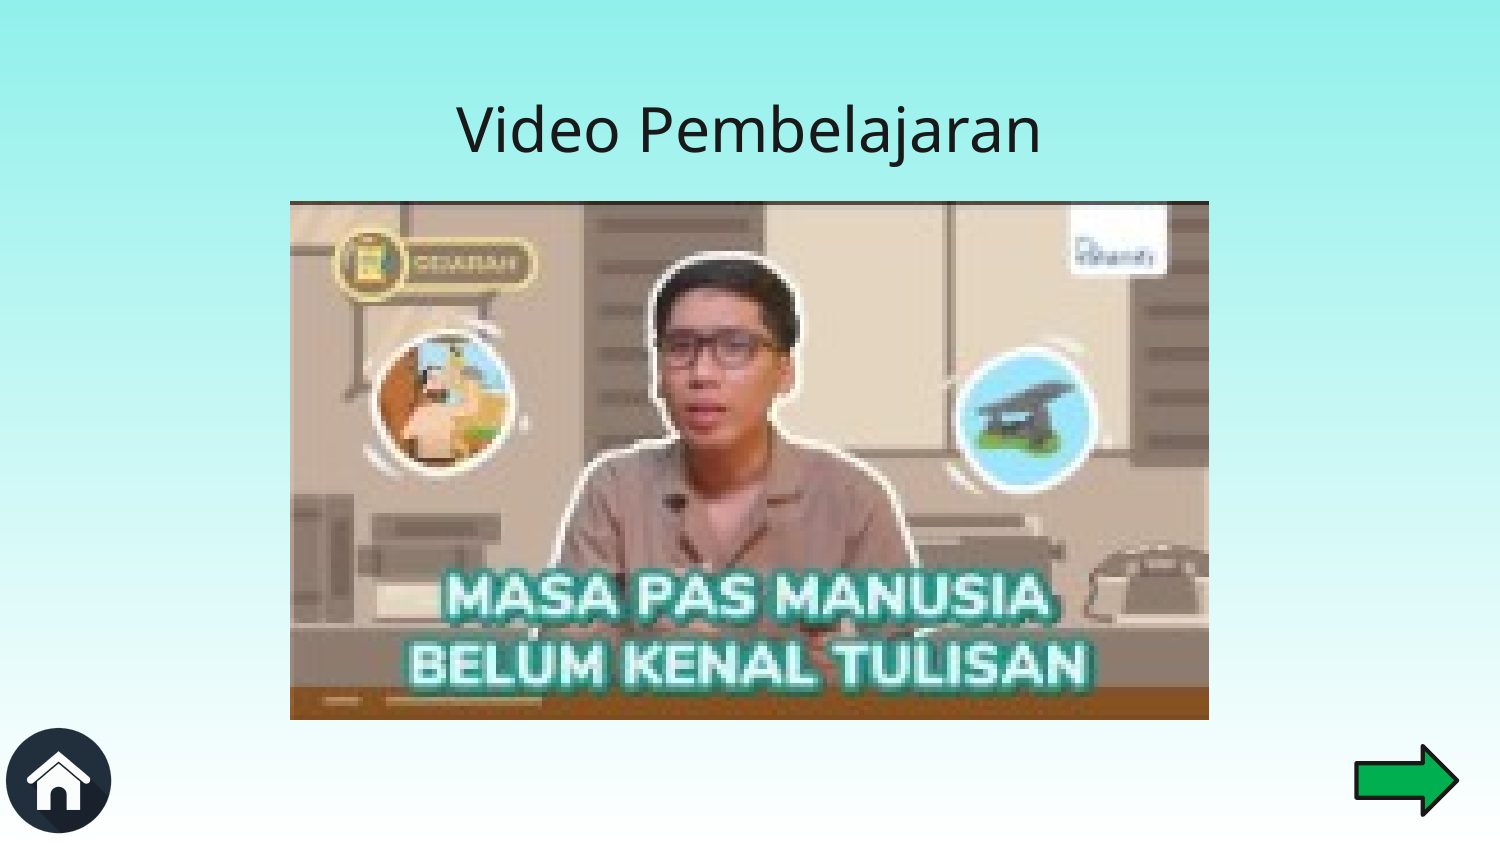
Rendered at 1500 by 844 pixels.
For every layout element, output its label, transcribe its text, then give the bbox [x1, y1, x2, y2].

text_box [1354, 743, 1460, 817]
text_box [289, 200, 1211, 721]
picture [0, 708, 131, 844]
title Video Pembelajaran [118, 80, 1382, 175]
